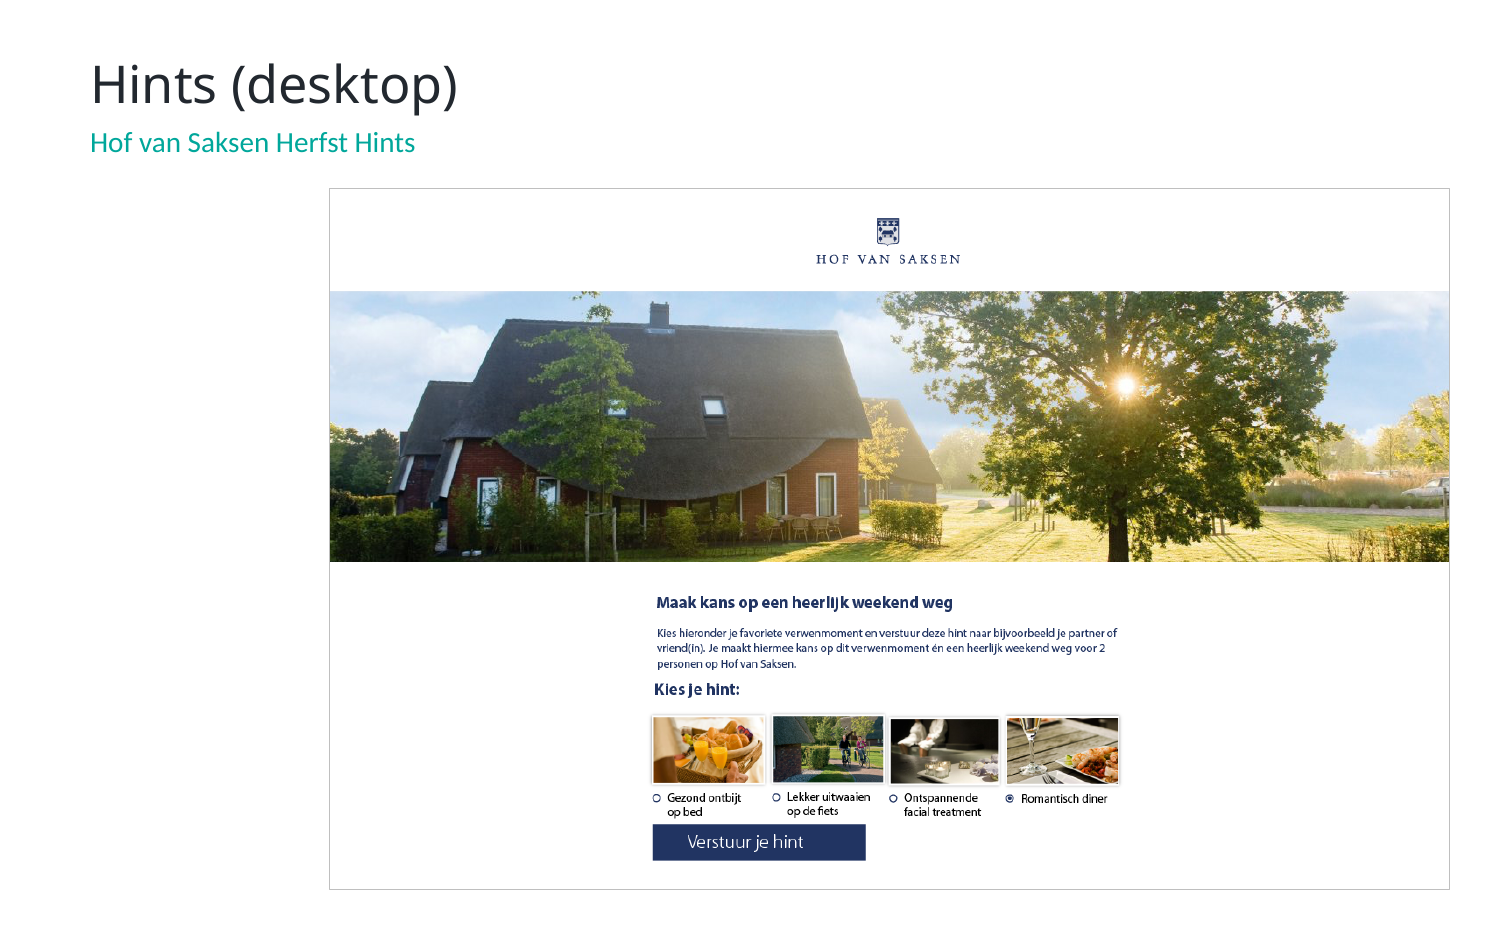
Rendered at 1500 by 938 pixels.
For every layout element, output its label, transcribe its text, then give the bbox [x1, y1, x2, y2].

picture [328, 188, 1450, 890]
list Hof van Saksen Herfst Hints [75, 115, 723, 164]
title Hints (desktop) [75, 43, 1072, 123]
